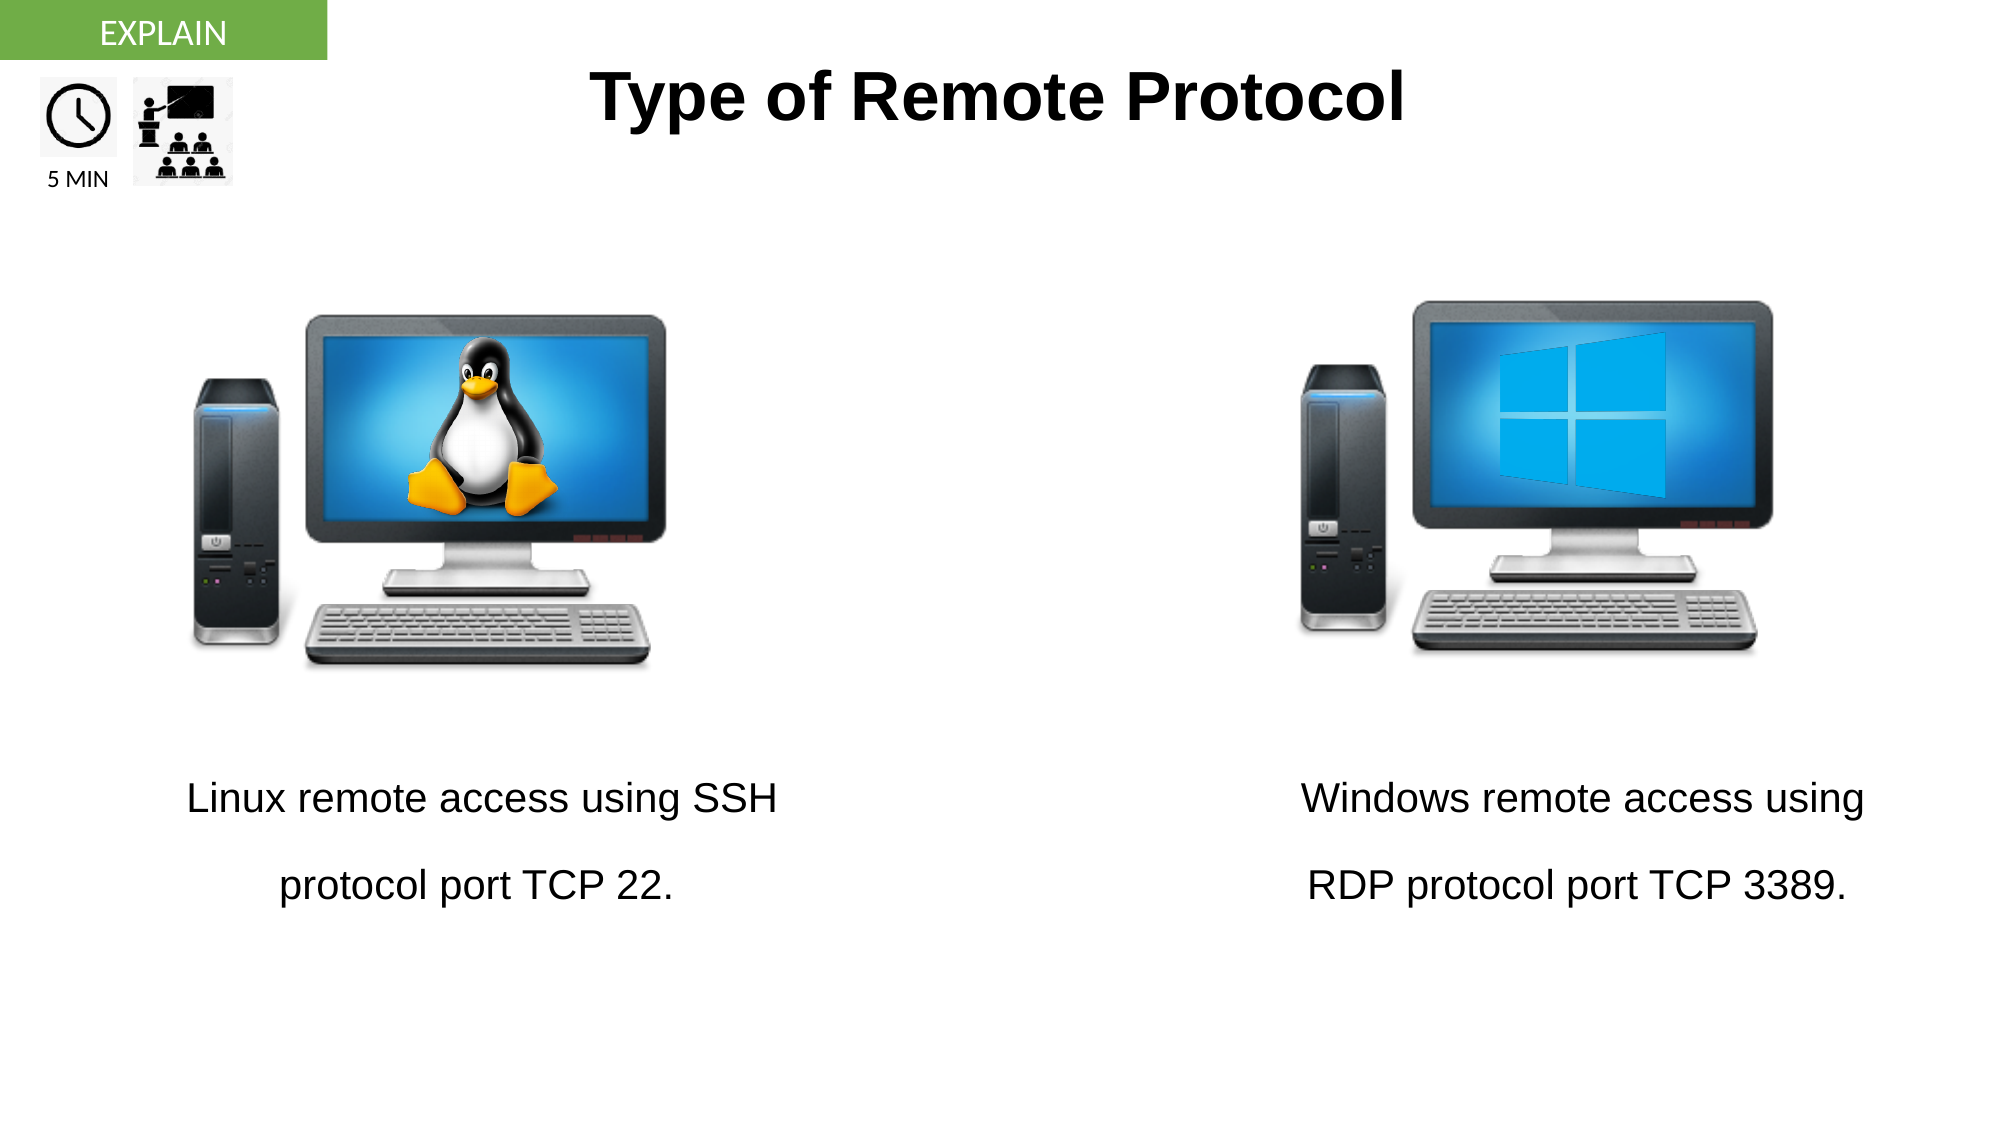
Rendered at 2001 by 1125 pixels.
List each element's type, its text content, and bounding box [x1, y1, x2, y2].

text_box 5 MIN [30, 155, 126, 201]
picture [40, 77, 118, 158]
picture [132, 77, 234, 187]
text_box Type of Remote Protocol [512, 56, 1486, 176]
text_box Windows remote access using RDP protocol port TCP 3389. [1236, 725, 1930, 888]
text_box EXPLAIN [0, 0, 328, 60]
picture [182, 246, 677, 740]
picture [1289, 232, 1784, 726]
text_box Linux remote access using SSH protocol port TCP 22. [135, 725, 830, 880]
